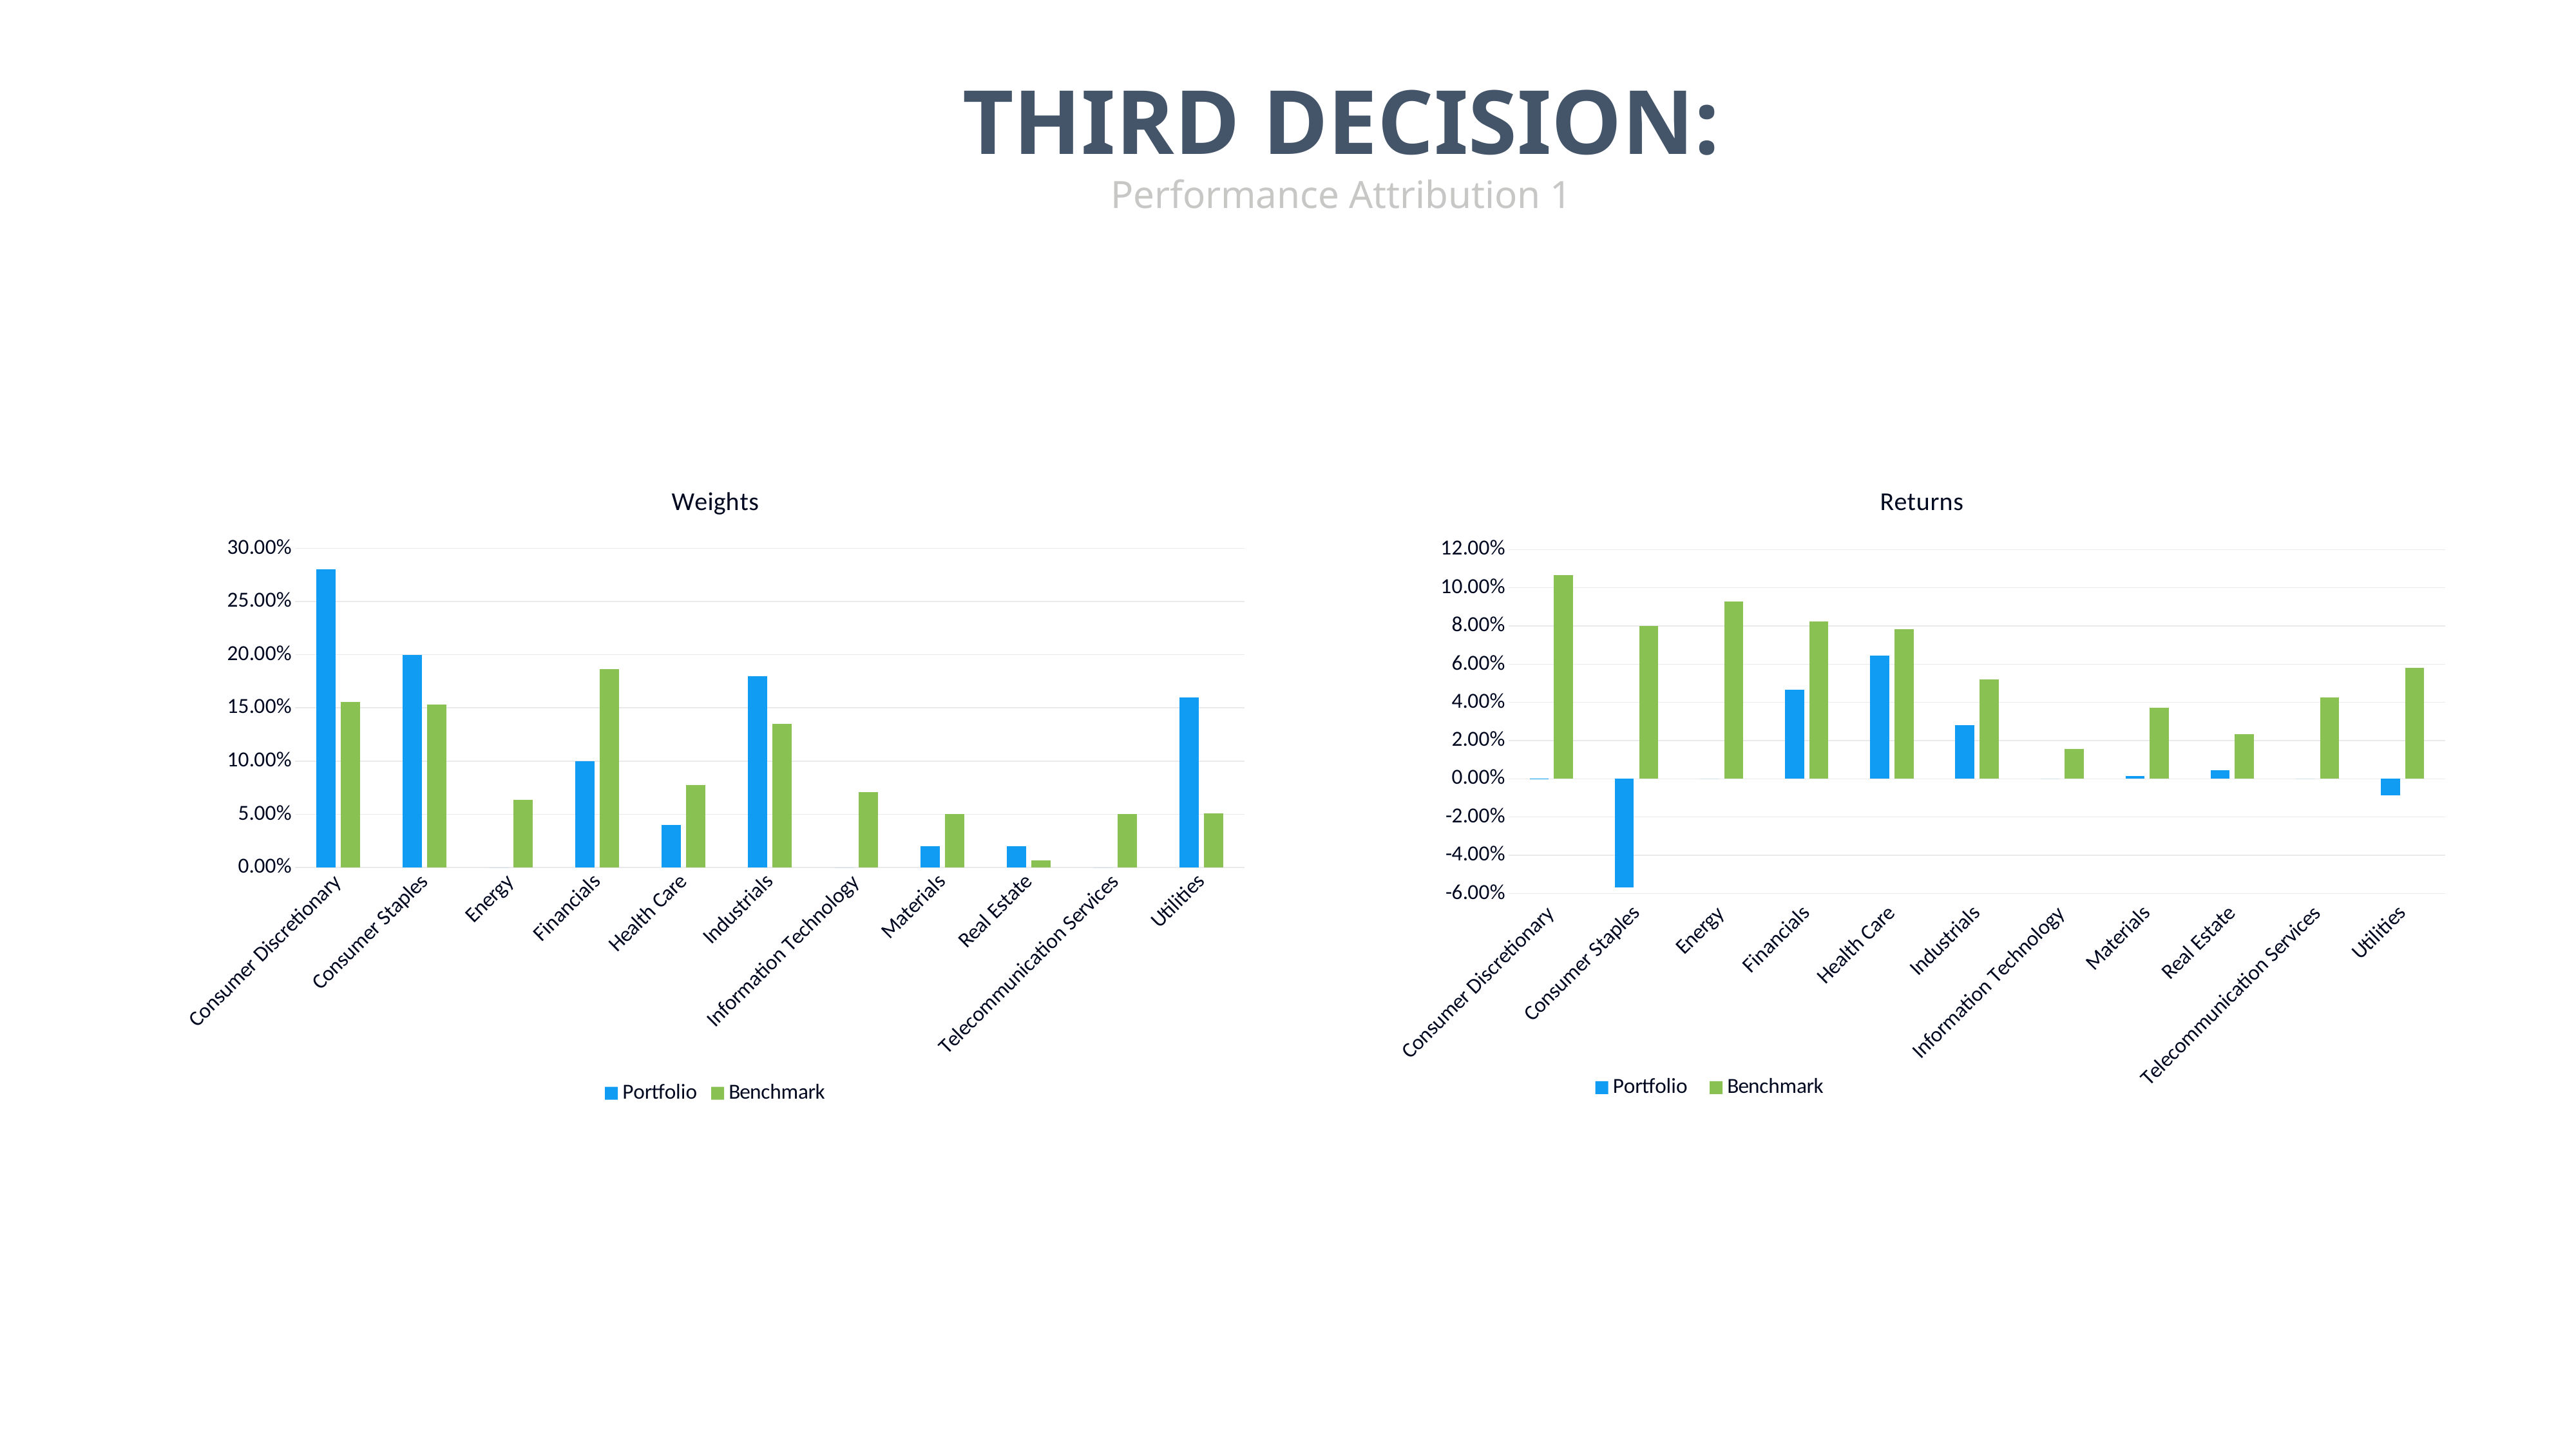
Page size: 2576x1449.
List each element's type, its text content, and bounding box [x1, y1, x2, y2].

chart [1377, 464, 2467, 1141]
text_box Performance Attribution 1 [1101, 166, 1582, 221]
chart [164, 464, 1267, 1108]
text_box THIRD DECISION: [953, 33, 1730, 177]
